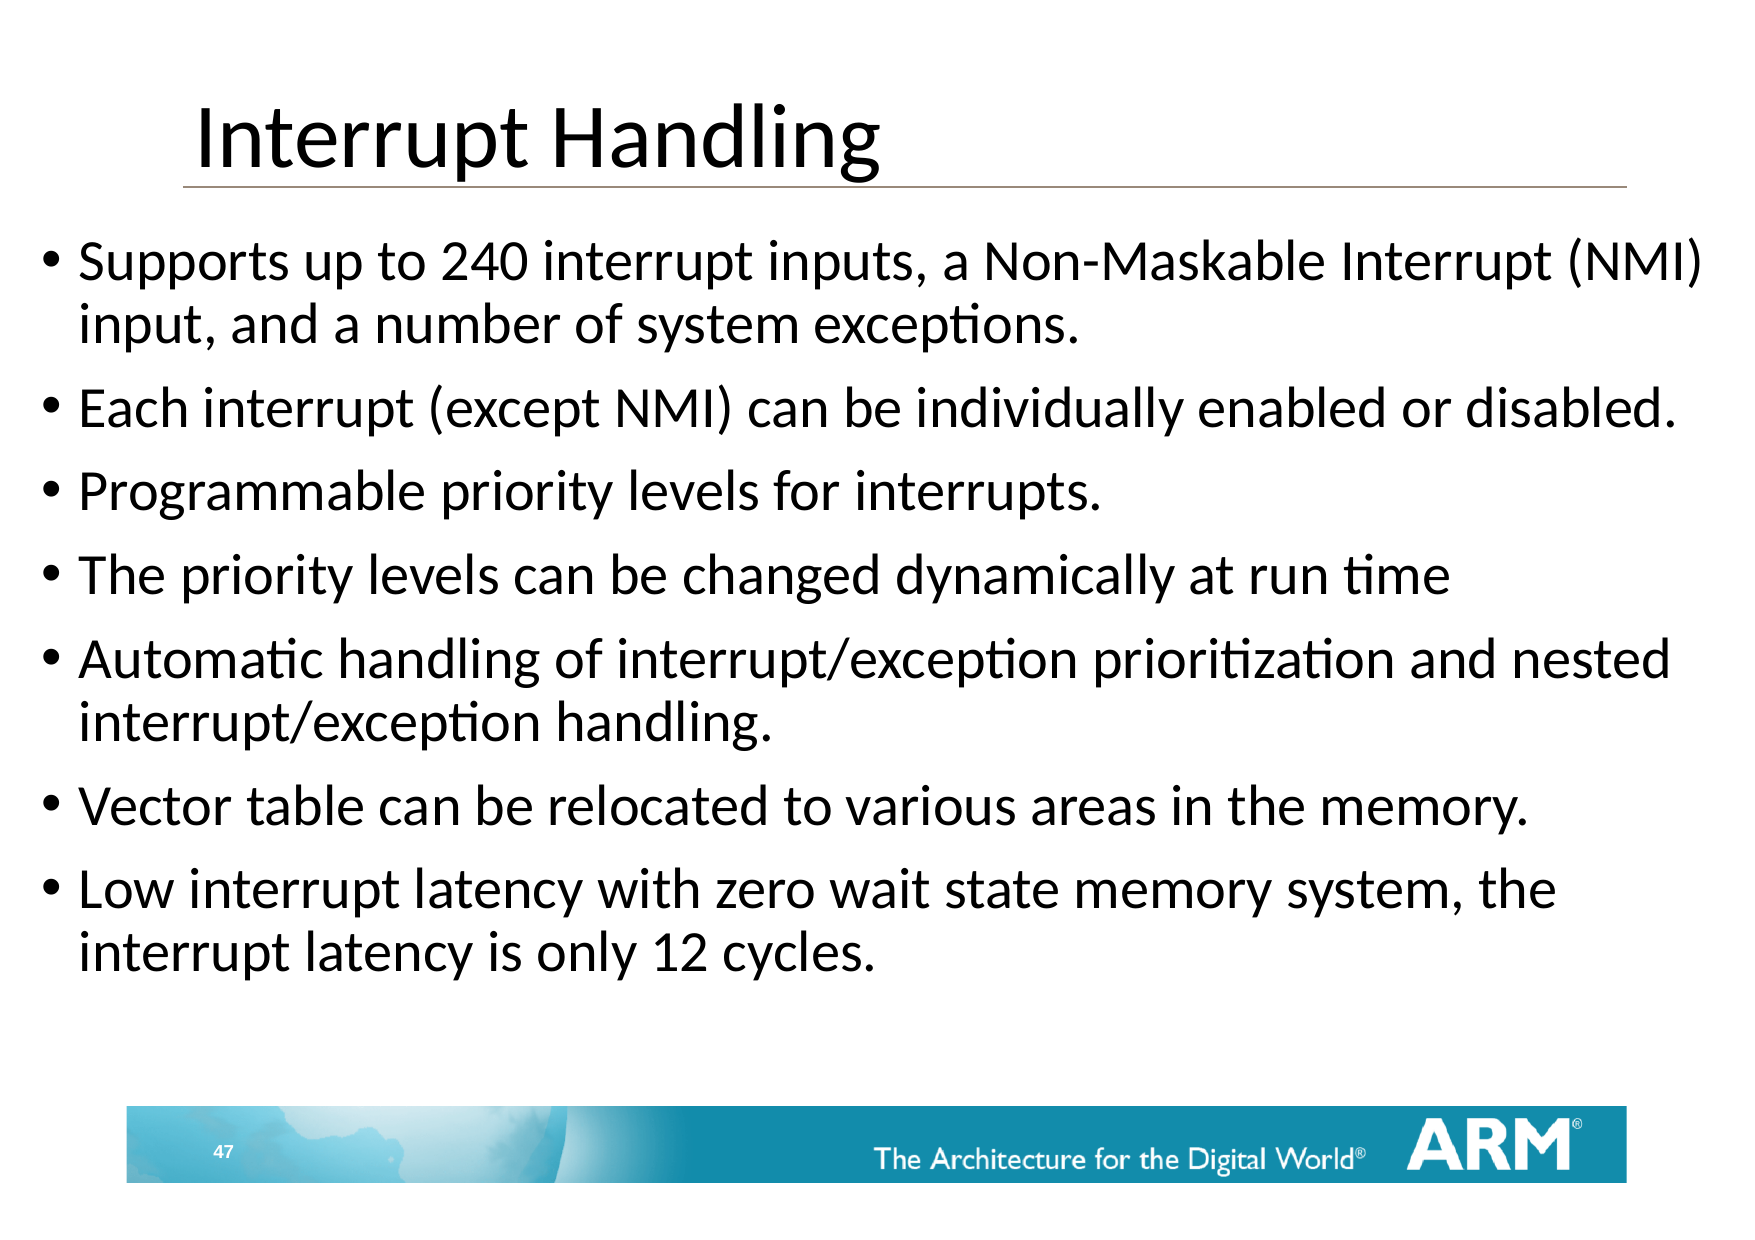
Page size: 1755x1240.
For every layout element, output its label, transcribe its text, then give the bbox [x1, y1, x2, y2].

title Interrupt Handling [194, 88, 1602, 180]
list Supports up to 240 interrupt inputs, a Non-Maskable Interrupt (NMI) input, and a number of system exceptions. Each interrupt (except NMI) can be individually enabled or disabled. Programmable priority levels for interrupts. The priority levels can be changed dynamically at run time Automatic handling of interrupt/exception prioritization and nested interrupt/exception handling. Vector table can be relocated to various areas in the memory. Low interrupt latency with zero wait state memory system, the interrupt latency is only 12 cycles. [41, 229, 1755, 504]
slide_number 47 [198, 1139, 287, 1187]
picture [126, 1106, 1627, 1183]
